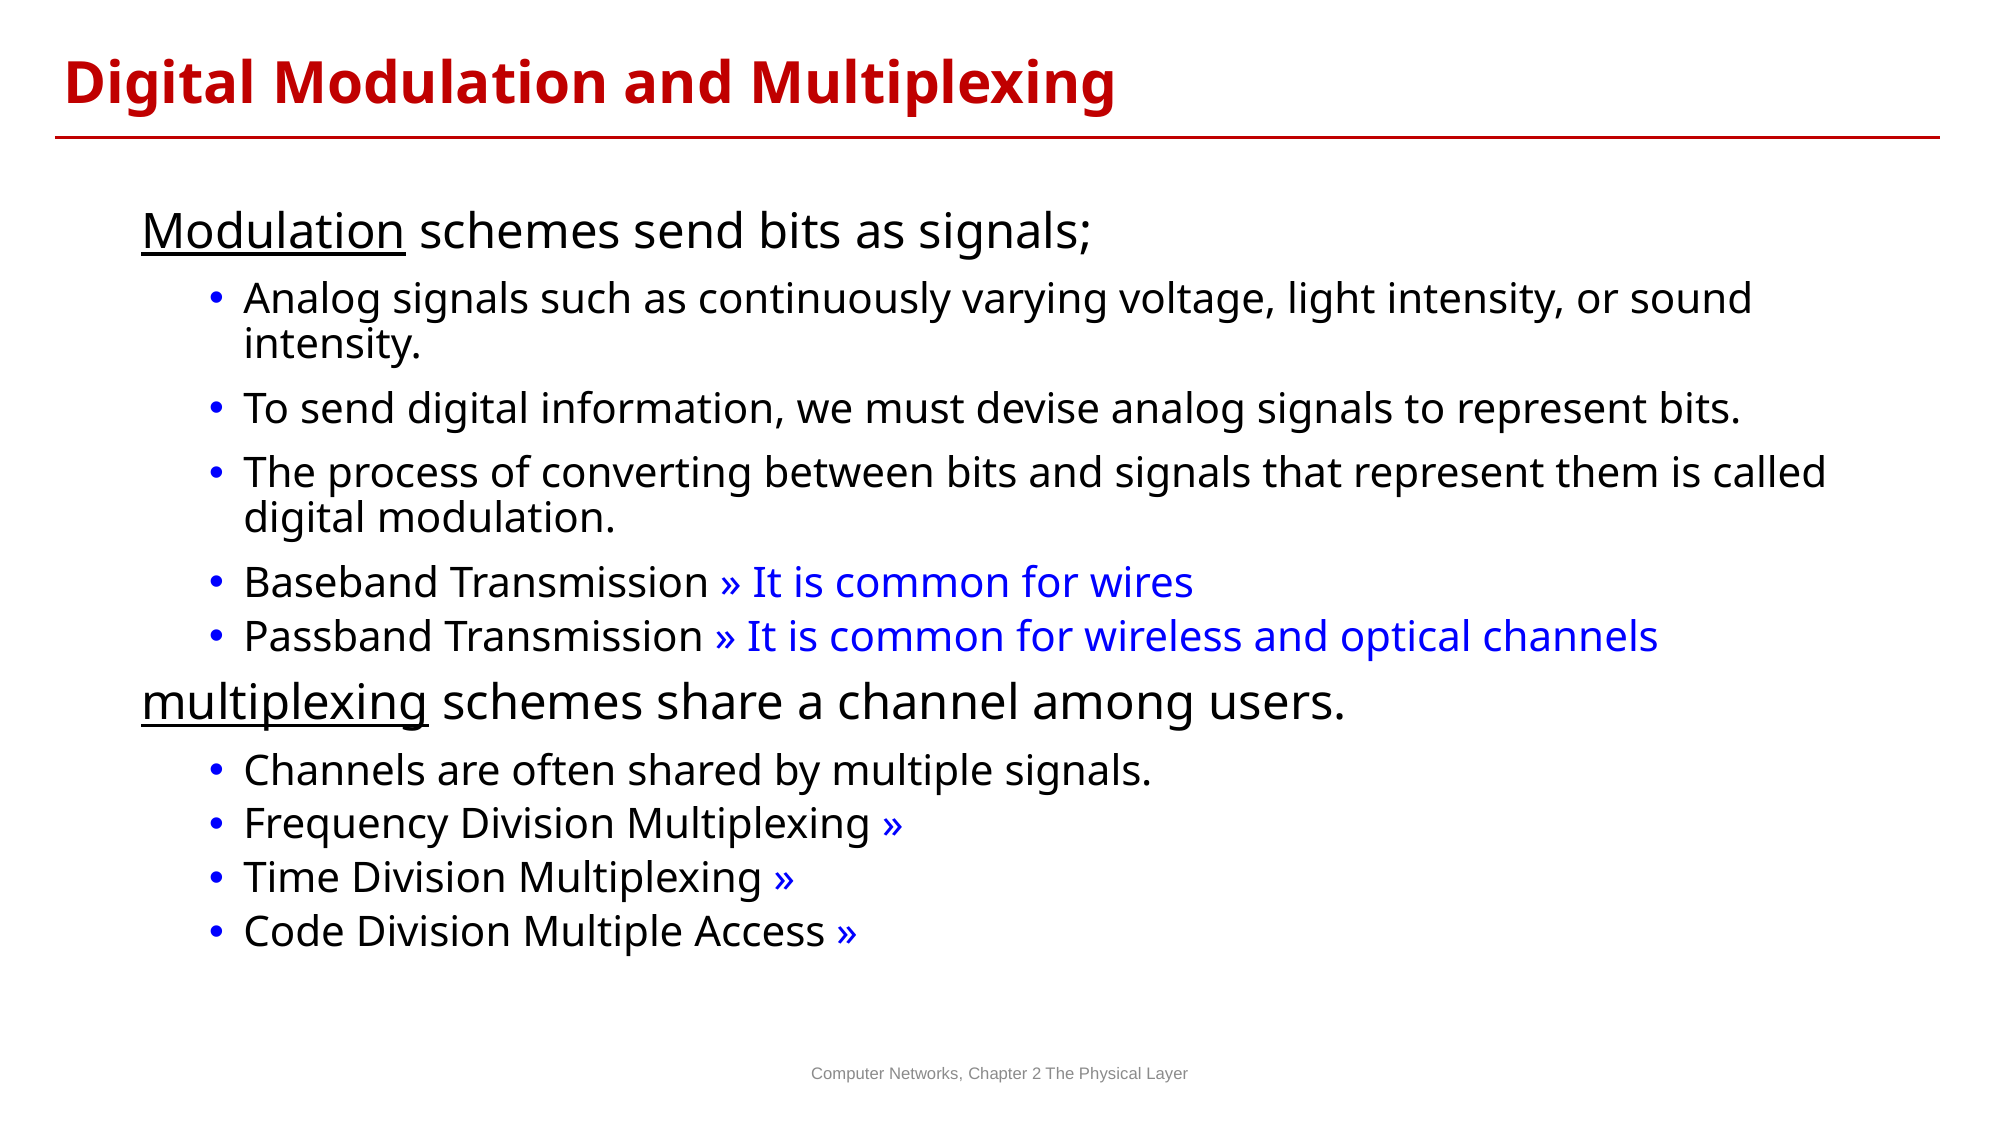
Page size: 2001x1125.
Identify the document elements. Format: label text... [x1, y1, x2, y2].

footer Computer Networks, Chapter 2 The Physical Layer [662, 1042, 1338, 1103]
text_box Digital Modulation and Multiplexing [48, 46, 1883, 125]
list Modulation schemes send bits as signals; Analog signals such as continuously varying voltage, light intensity, or sound intensity. To send digital information, we must devise analog signals to represent bits. The process of converting between bits and signals that represent them is called digital modulation. Baseband Transmission » It is common for wires Passband Transmission » It is common for wireless and optical channels multiplexing schemes share a channel among users. Channels are often shared by multiple signals. Frequency Division Multiplexing » Time Division Multiplexing » Code Division Multiple Access » [126, 191, 1913, 967]
